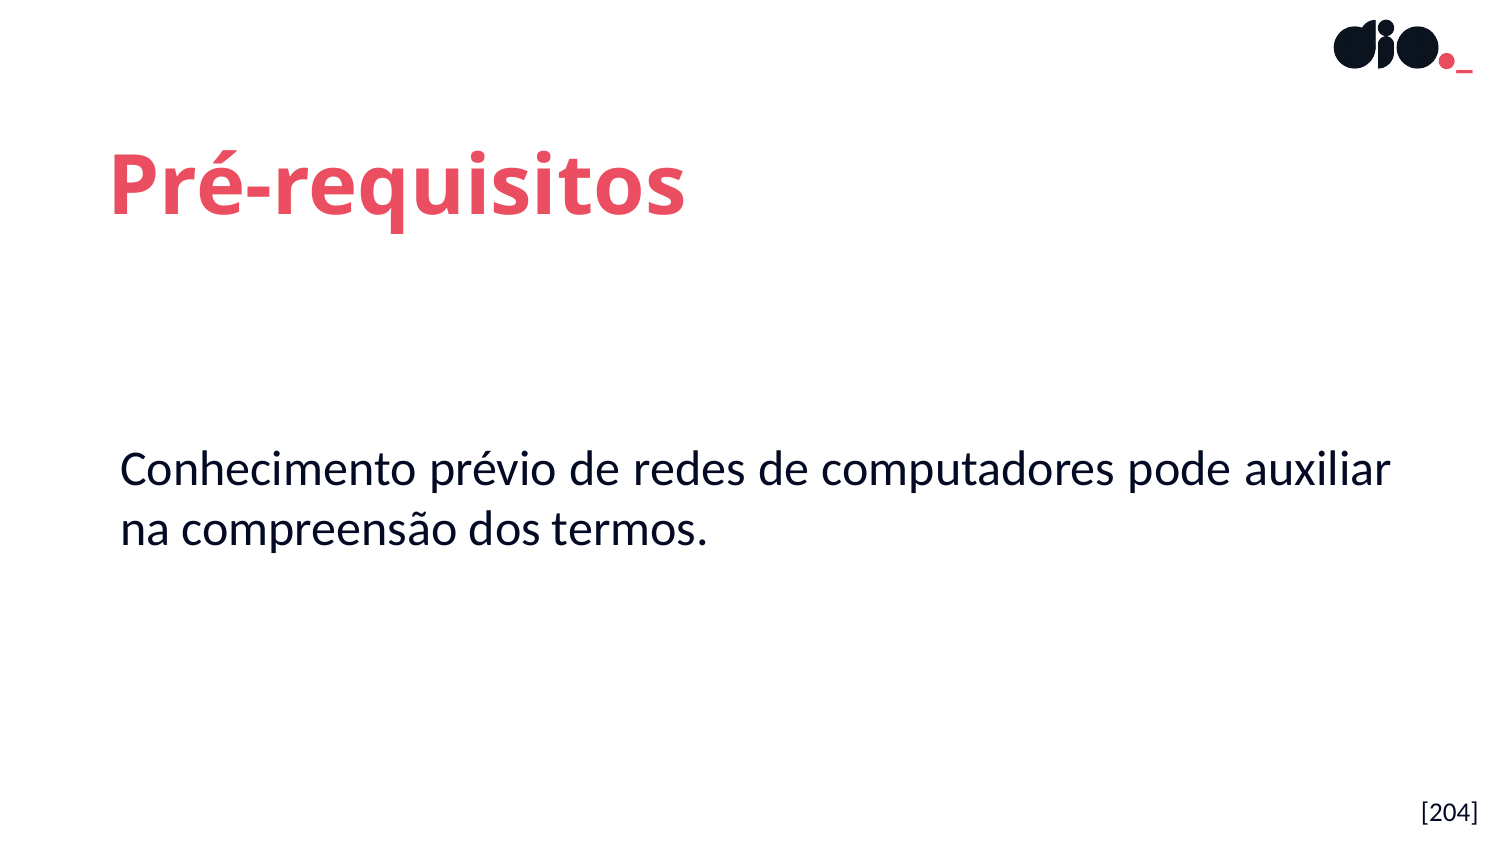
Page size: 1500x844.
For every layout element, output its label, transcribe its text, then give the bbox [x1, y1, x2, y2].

text_box Conhecimento prévio de redes de computadores pode auxiliar na compreensão dos termos. [92, 243, 1408, 749]
slide_number [204] [1403, 779, 1494, 844]
text_box Pré-requisitos [92, 104, 1408, 243]
picture [1333, 19, 1473, 74]
